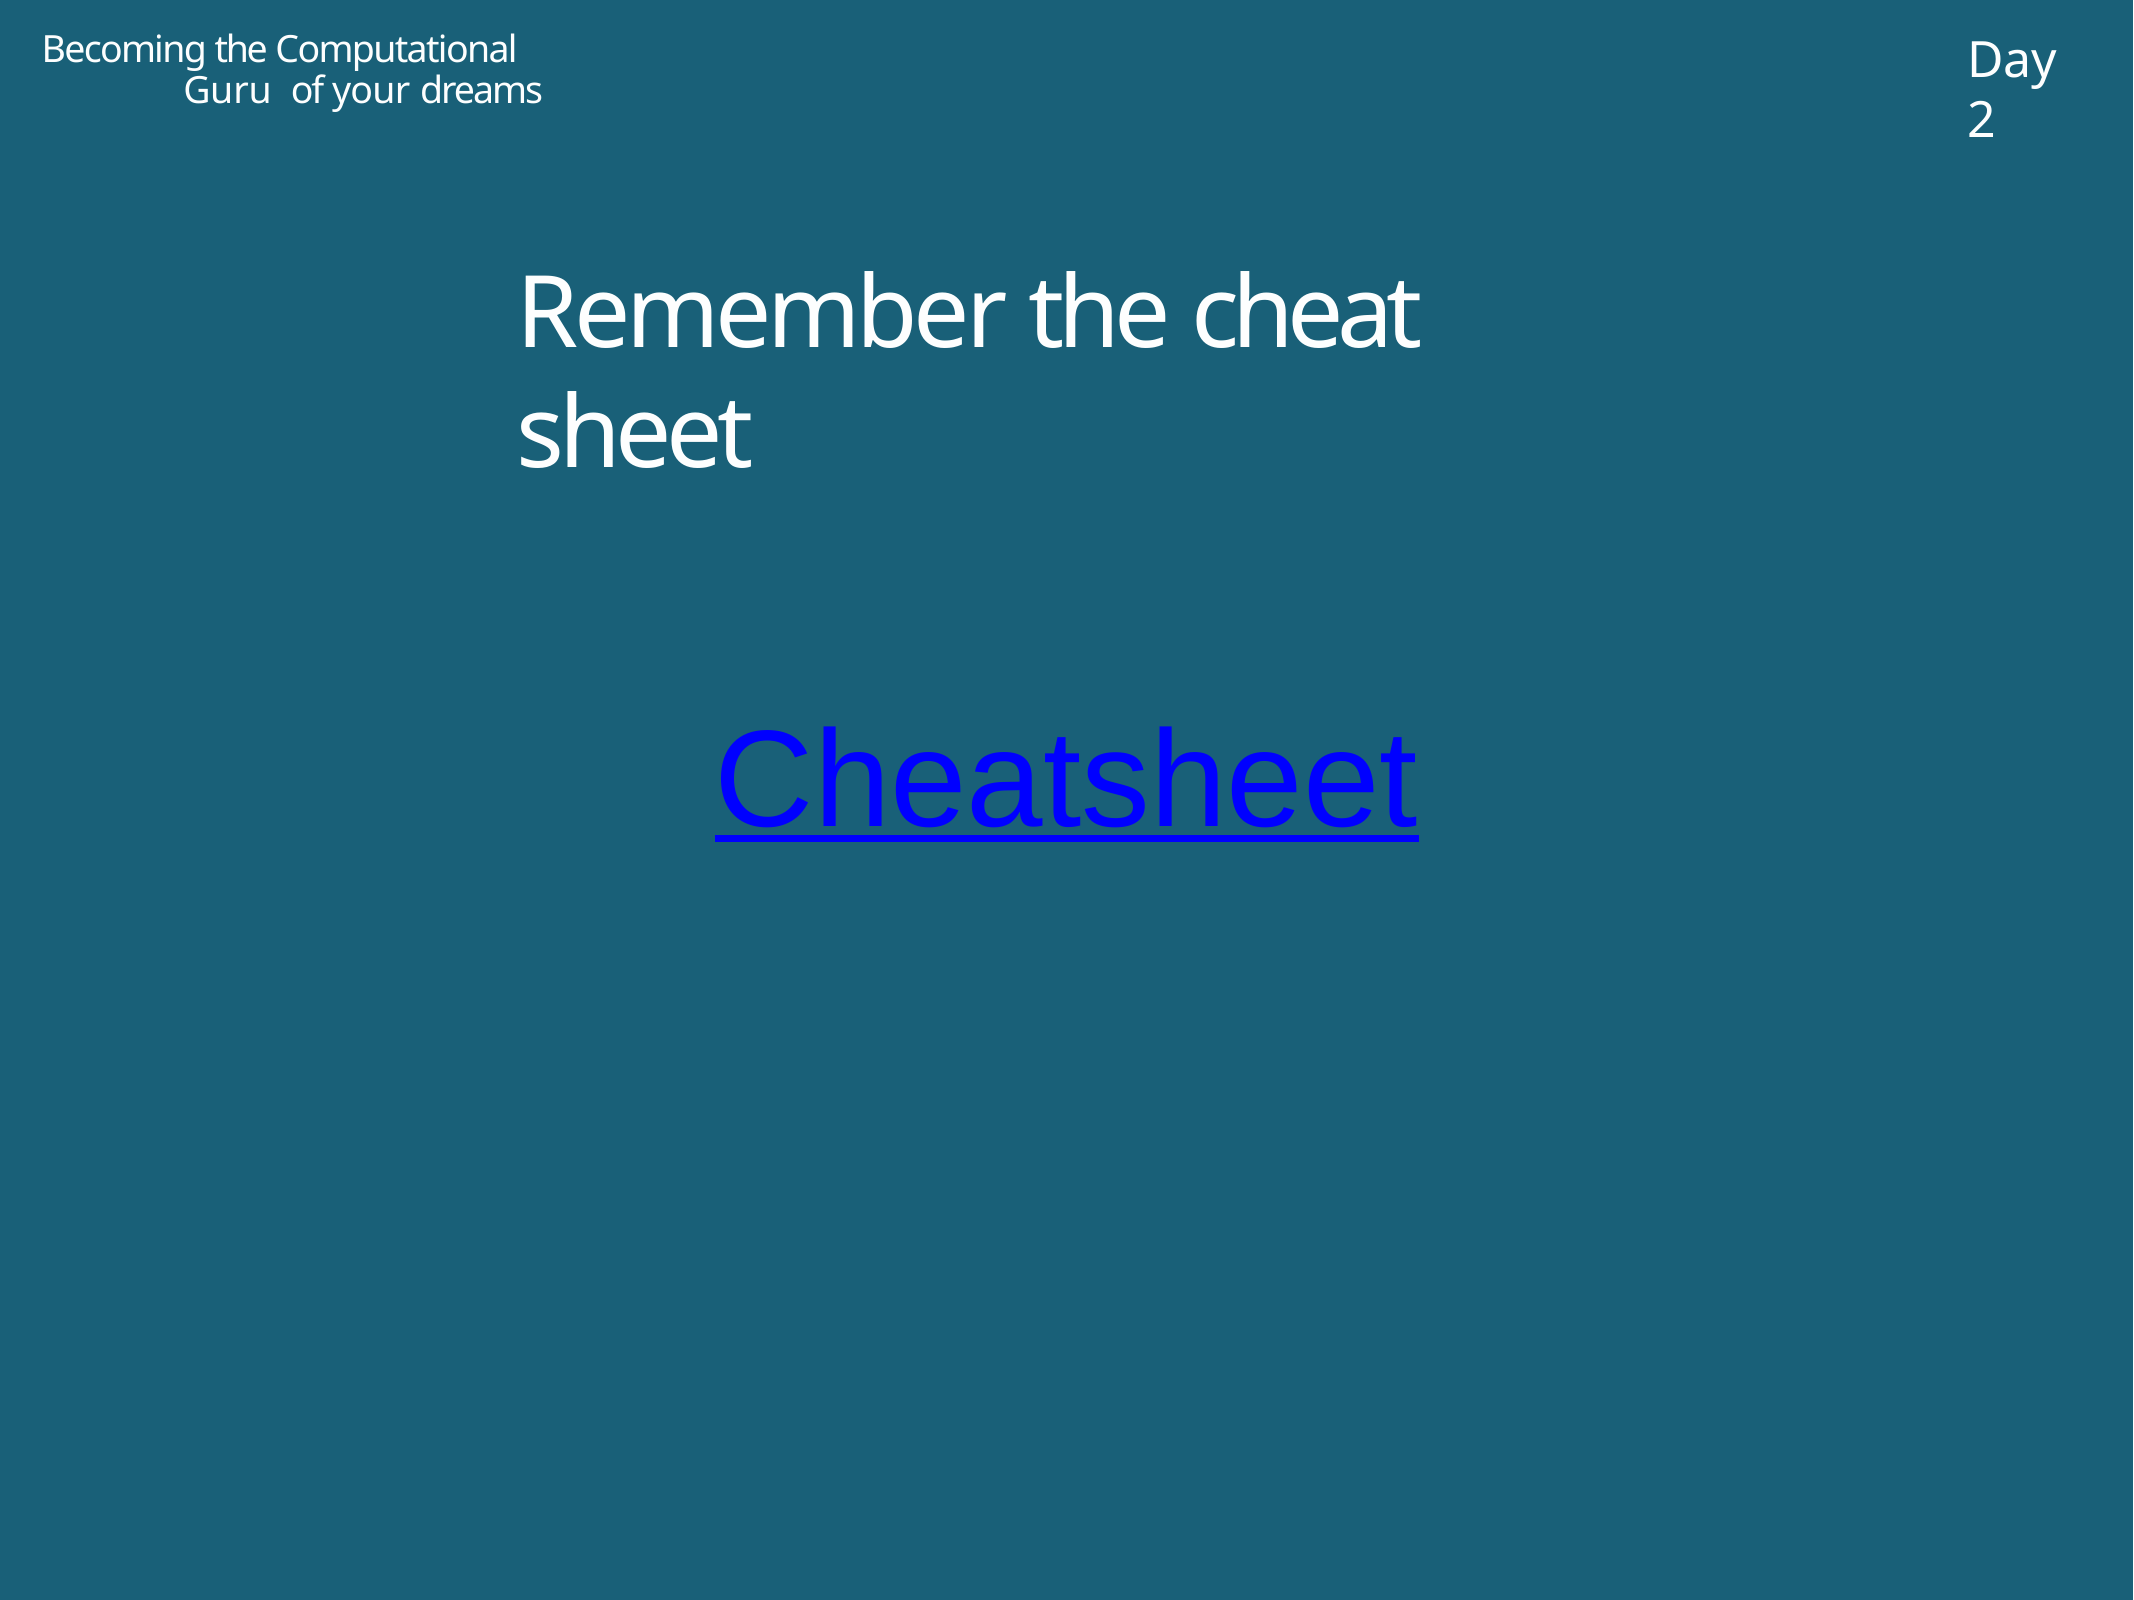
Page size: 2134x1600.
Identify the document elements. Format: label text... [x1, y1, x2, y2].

text_box Becoming the Computational Guru of your dreams [39, 21, 579, 112]
text_box Cheatsheet [176, 687, 1955, 855]
text_box Remember the cheat sheet [514, 245, 1617, 488]
text_box Day 2 [1965, 24, 2090, 147]
